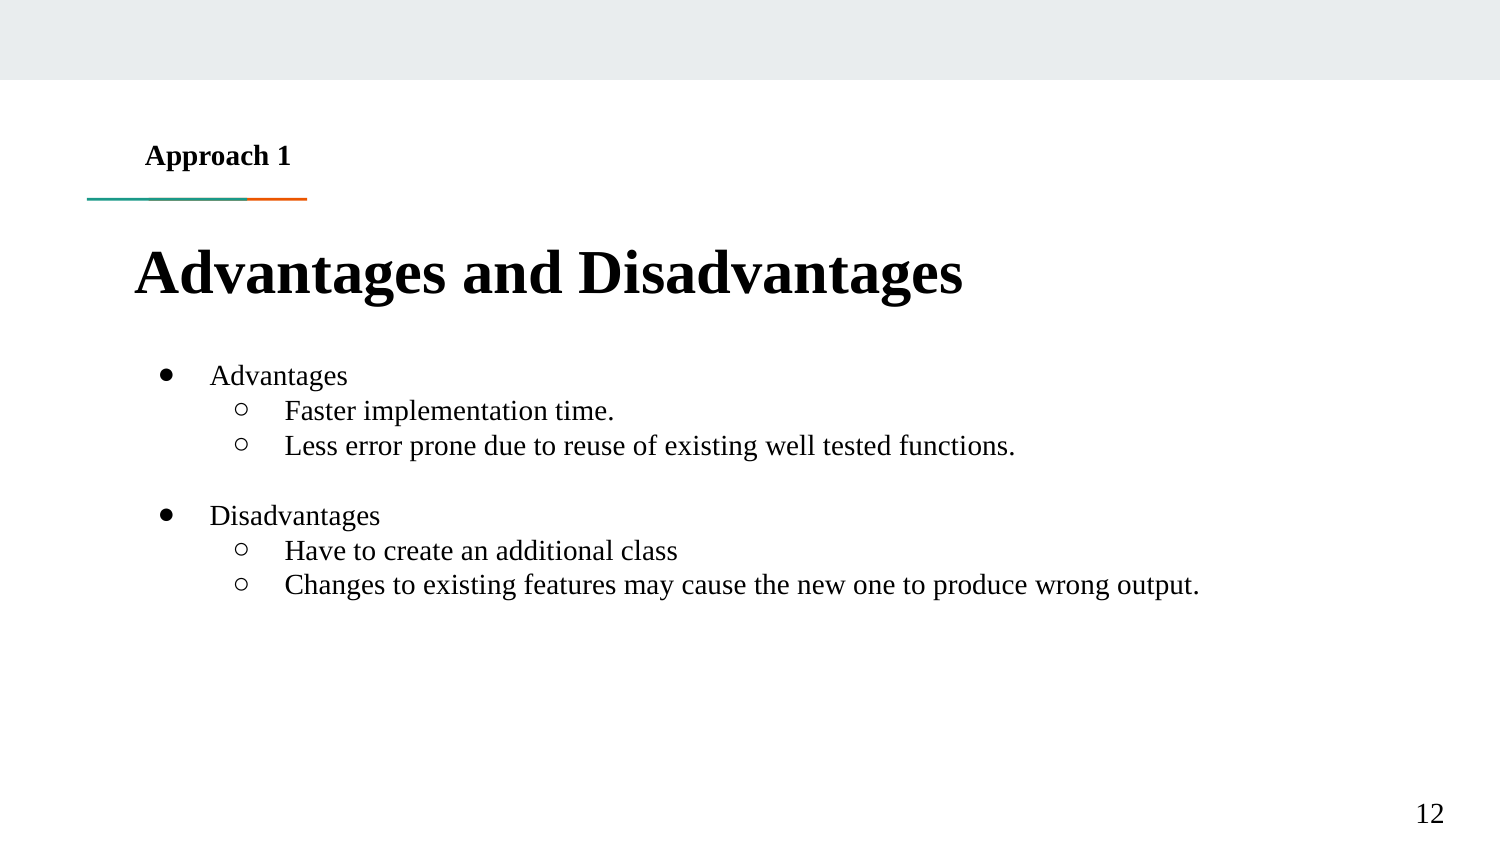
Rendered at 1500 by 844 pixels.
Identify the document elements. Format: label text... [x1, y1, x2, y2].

slide_number 12 [1400, 779, 1491, 844]
title Advantages and Disadvantages [119, 216, 1381, 305]
text_box Approach 1 [130, 121, 472, 180]
list Advantages Faster implementation time. Less error prone due to reuse of existing well tested functions. Disadvantages Have to create an additional class Changes to existing features may cause the new one to produce wrong output. [119, 341, 1381, 712]
